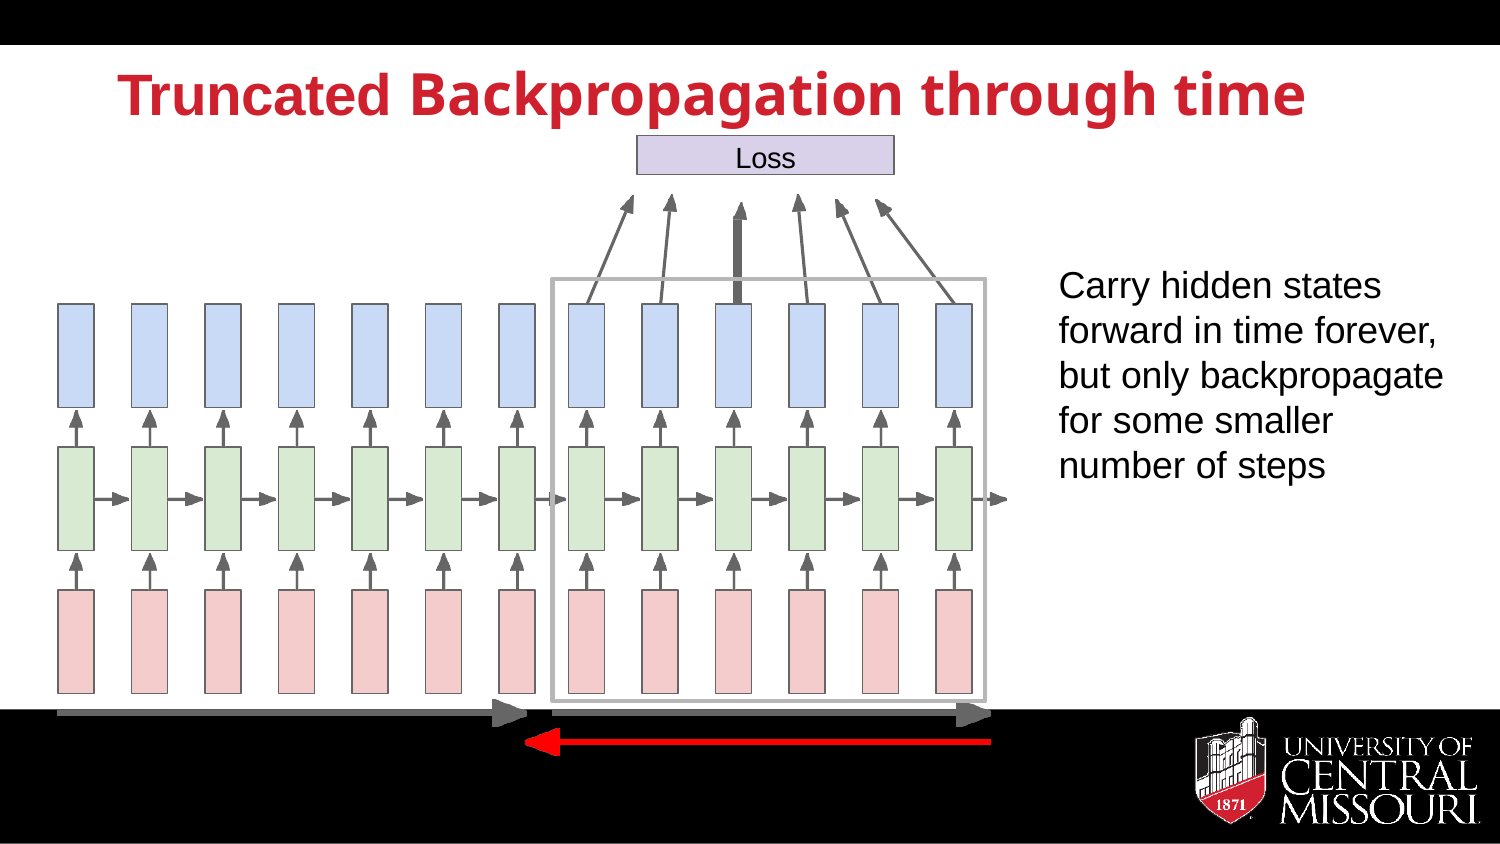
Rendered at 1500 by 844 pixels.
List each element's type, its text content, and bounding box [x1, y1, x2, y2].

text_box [56, 193, 1007, 756]
text_box Loss [637, 135, 895, 175]
text_box Carry hidden states forward in time forever, but only backpropagate for some smaller number of steps [1056, 258, 1451, 486]
title Truncated Backpropagation through time [75, 23, 1425, 199]
picture [1187, 710, 1488, 832]
